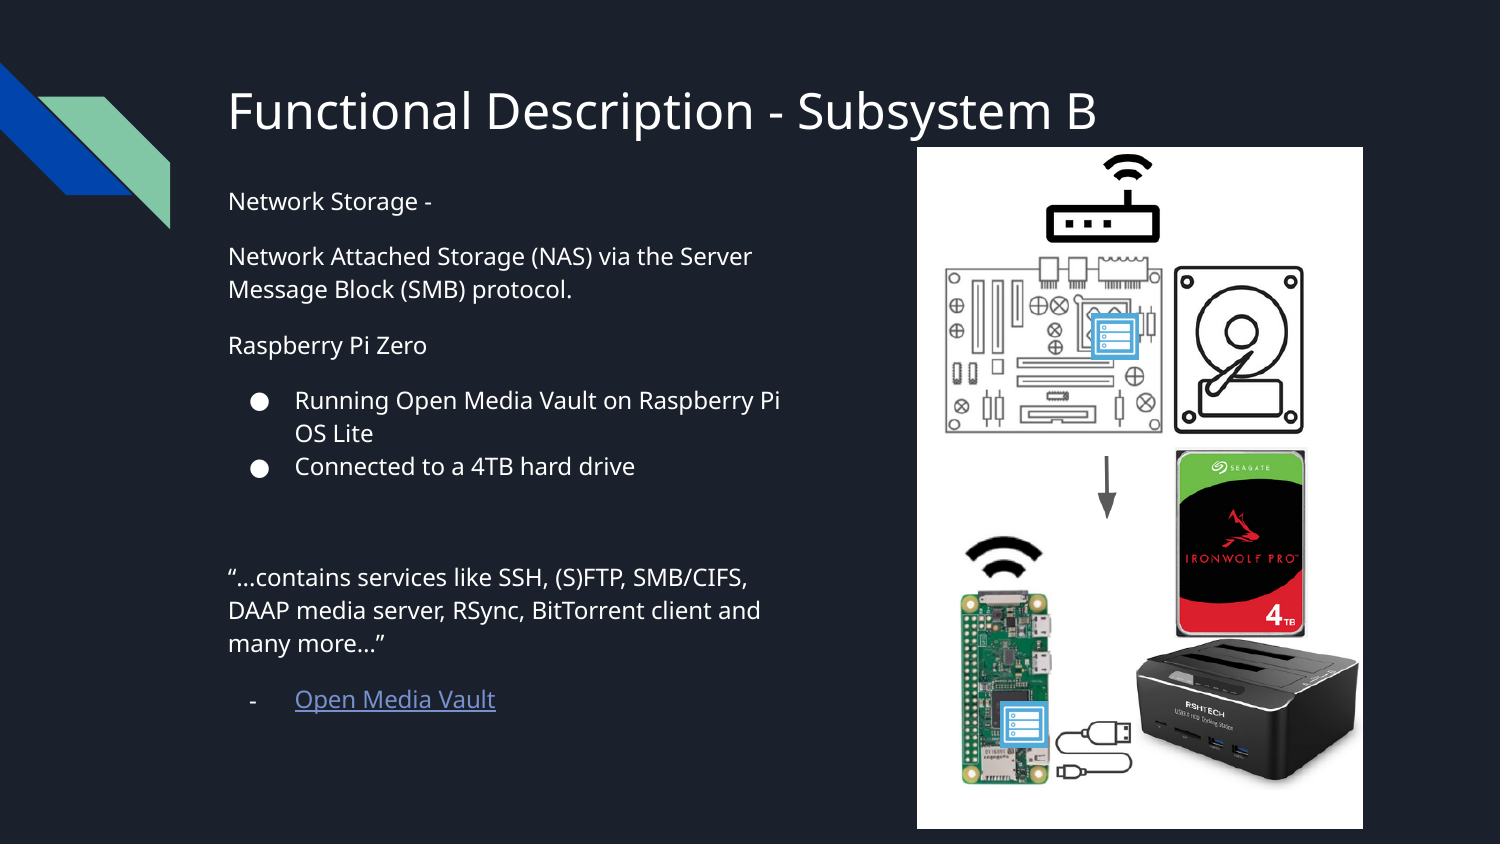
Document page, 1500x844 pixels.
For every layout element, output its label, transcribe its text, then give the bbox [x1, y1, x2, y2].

list Network Storage - Network Attached Storage (NAS) via the Server Message Block (SMB) protocol. Raspberry Pi Zero Running Open Media Vault on Raspberry Pi OS Lite Connected to a 4TB hard drive “...contains services like SSH, (S)FTP, SMB/CIFS, DAAP media server, RSync, BitTorrent client and many more…” Open Media Vault [212, 167, 810, 735]
picture [917, 146, 1364, 829]
title Functional Description - Subsystem B [212, 64, 1368, 215]
